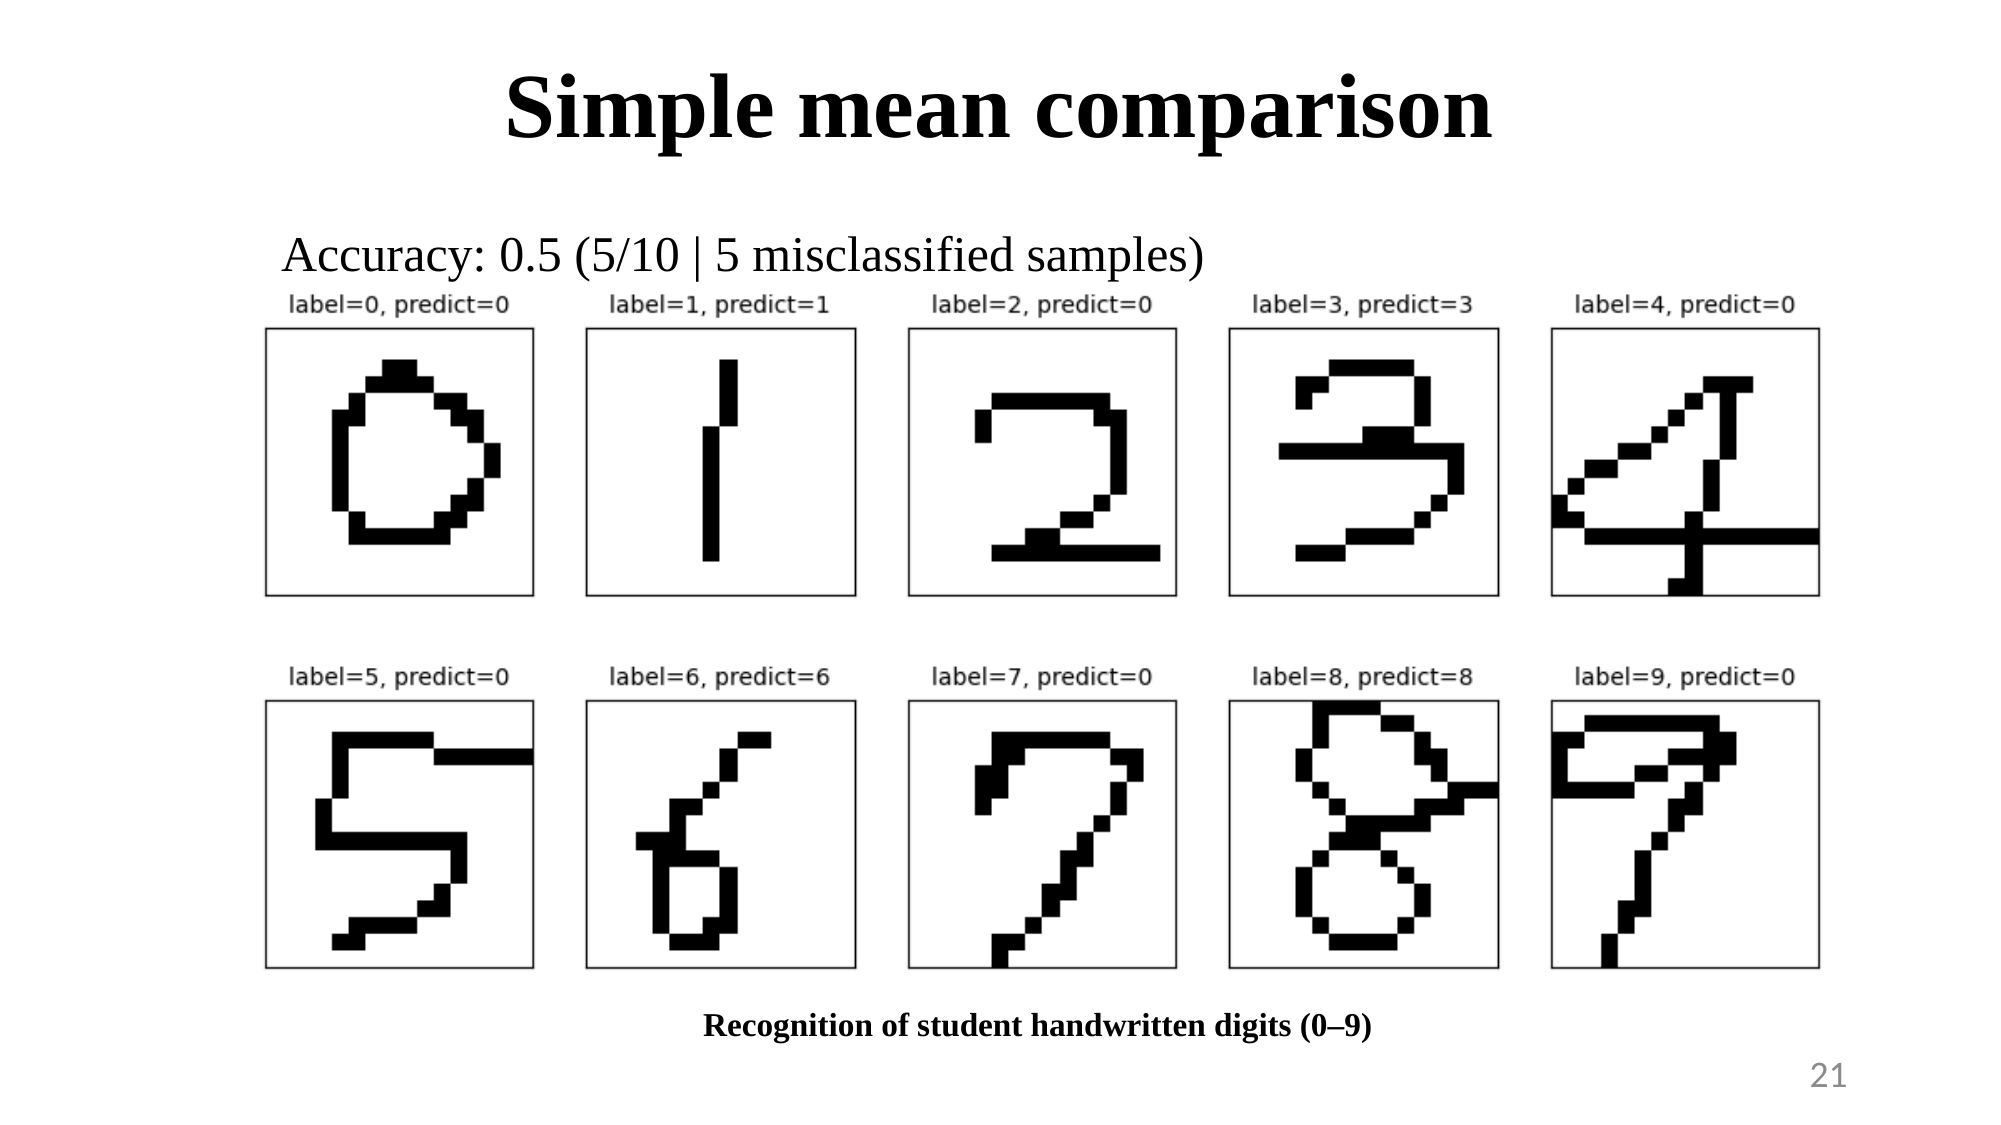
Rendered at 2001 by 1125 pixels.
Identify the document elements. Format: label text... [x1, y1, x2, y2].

text_box Accuracy: 0.5 (5/10 | 5 misclassified samples) [266, 213, 1221, 264]
picture [262, 264, 1832, 1005]
text_box Recognition of student handwritten digits (0–9) [688, 1005, 1407, 1051]
title Simple mean comparison [0, 33, 2000, 183]
slide_number 21 [1412, 1042, 1863, 1103]
